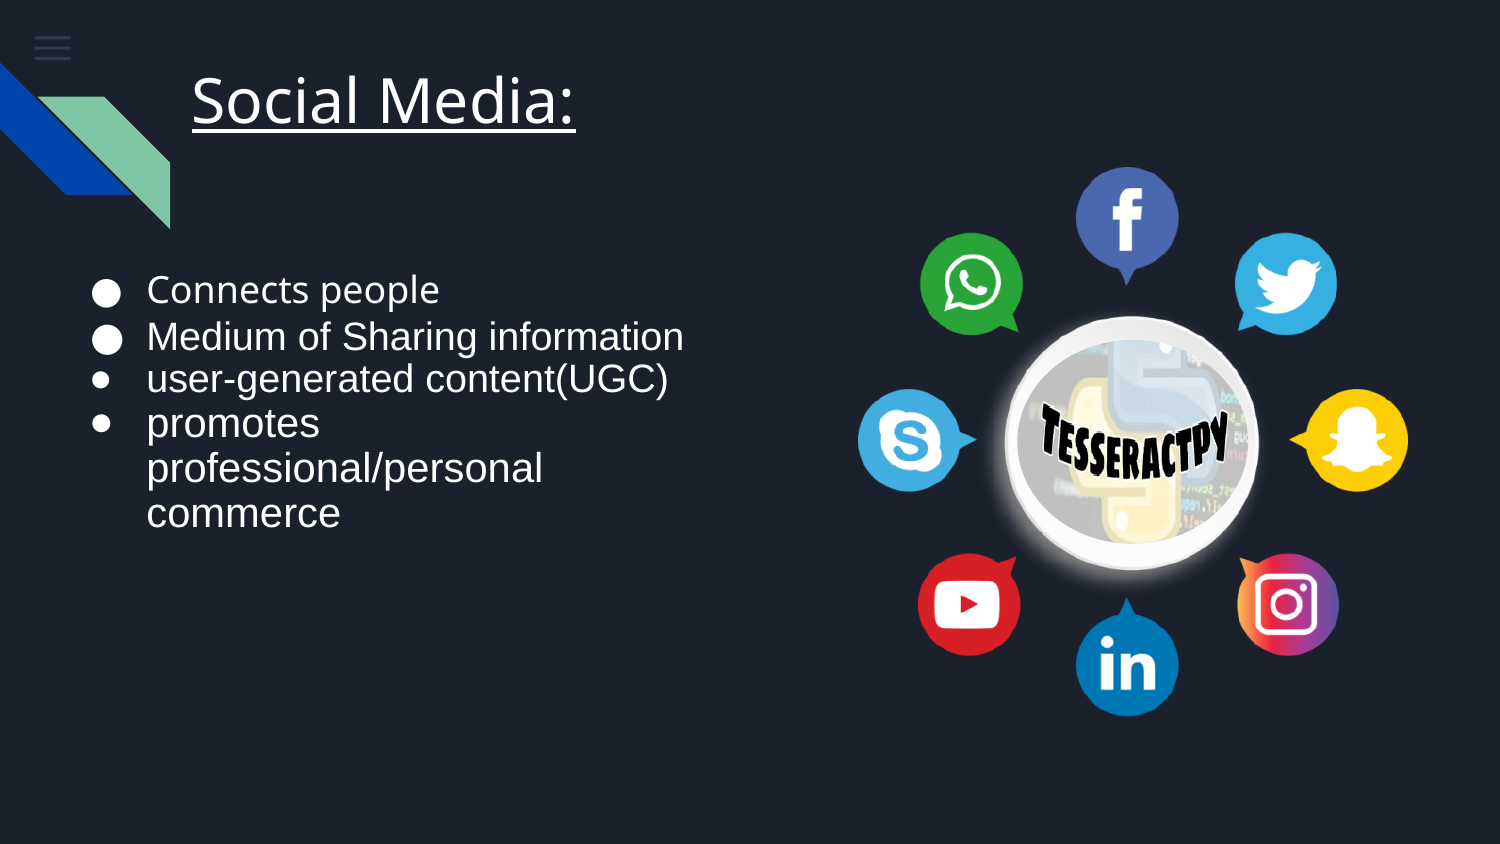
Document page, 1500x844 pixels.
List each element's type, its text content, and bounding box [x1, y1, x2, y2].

title Social Media: [176, 46, 1139, 150]
picture [831, 140, 1434, 744]
list Connects people Medium of Sharing information user-generated content(UGC) promotes professional/personal commerce [56, 251, 721, 593]
